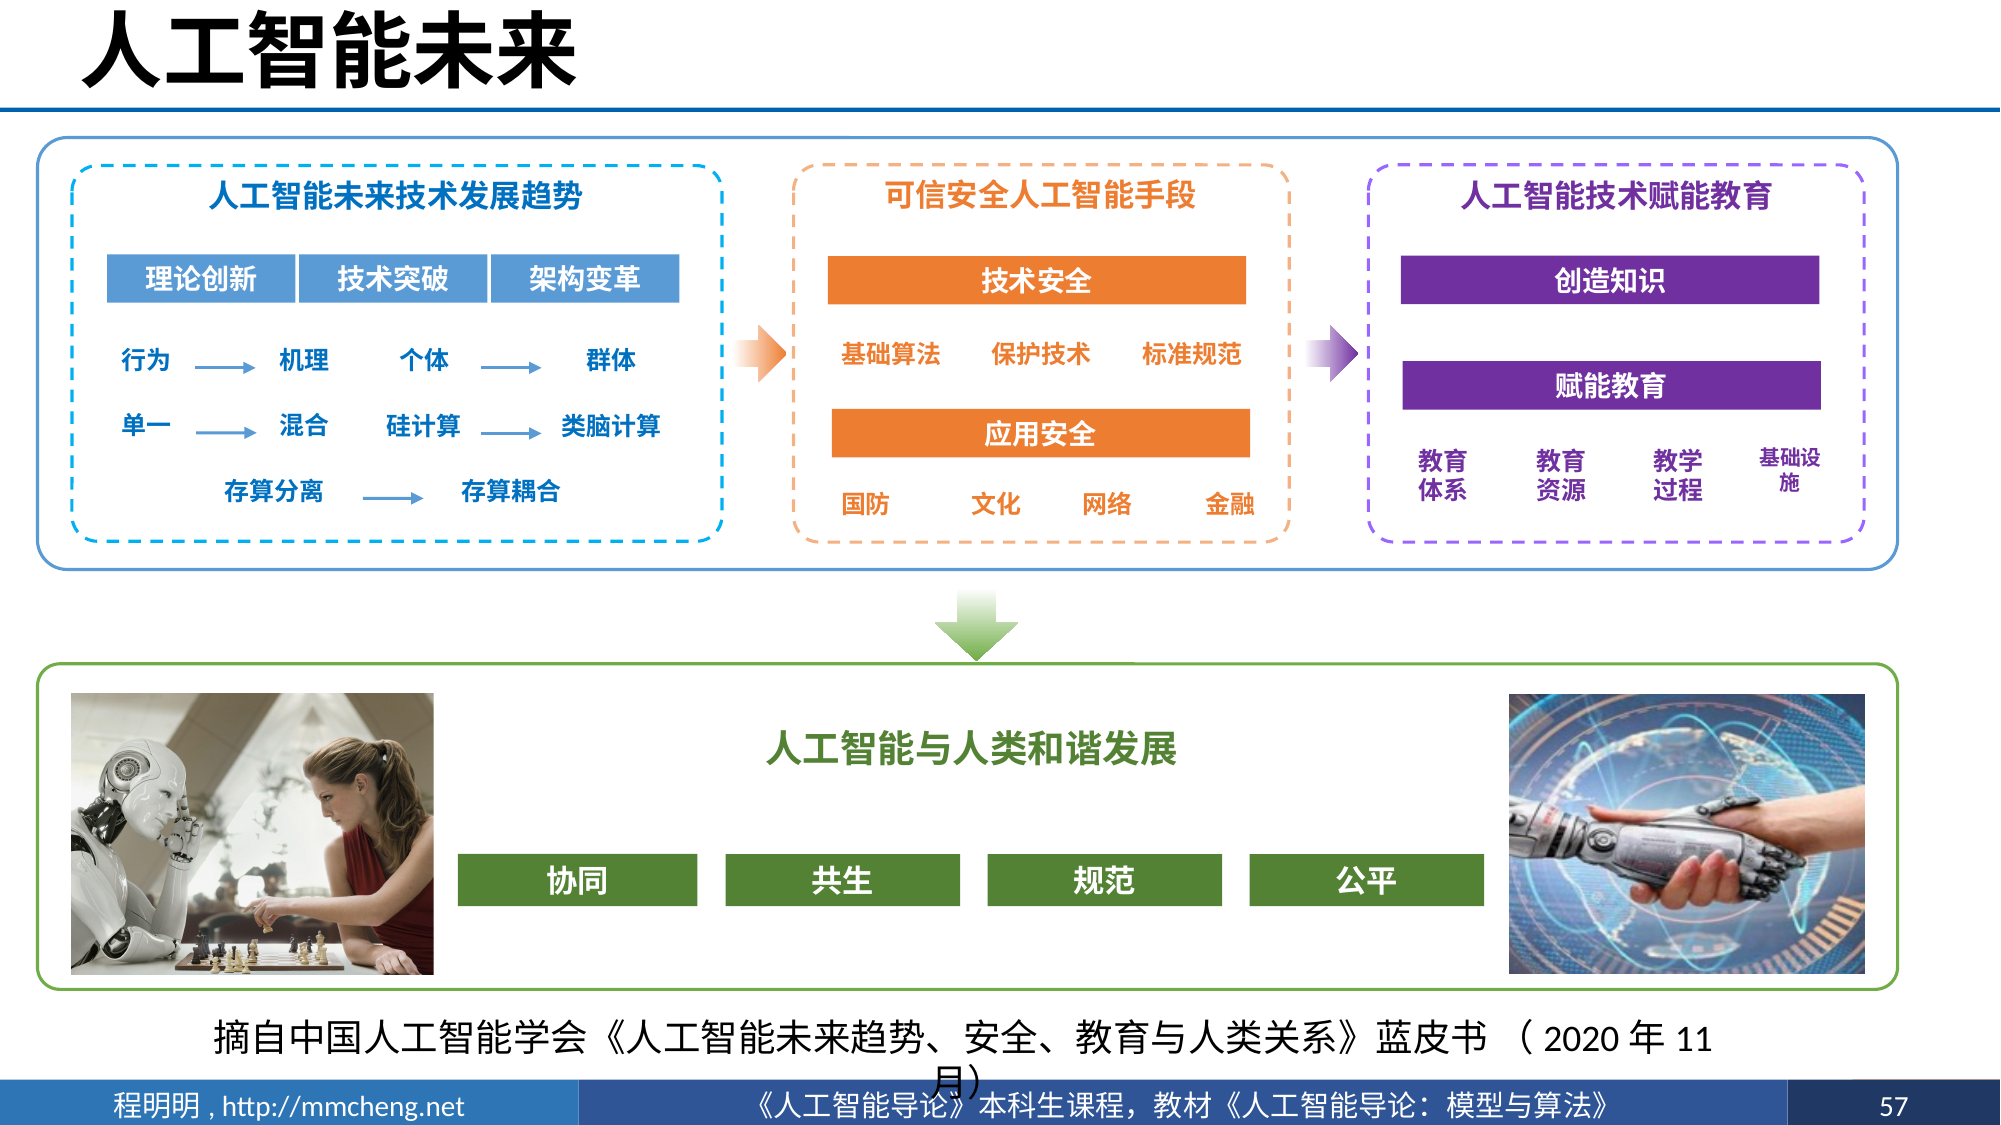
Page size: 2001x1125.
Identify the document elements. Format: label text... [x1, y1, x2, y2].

title 人工智能未来 [64, 0, 2000, 110]
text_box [37, 137, 1898, 1068]
